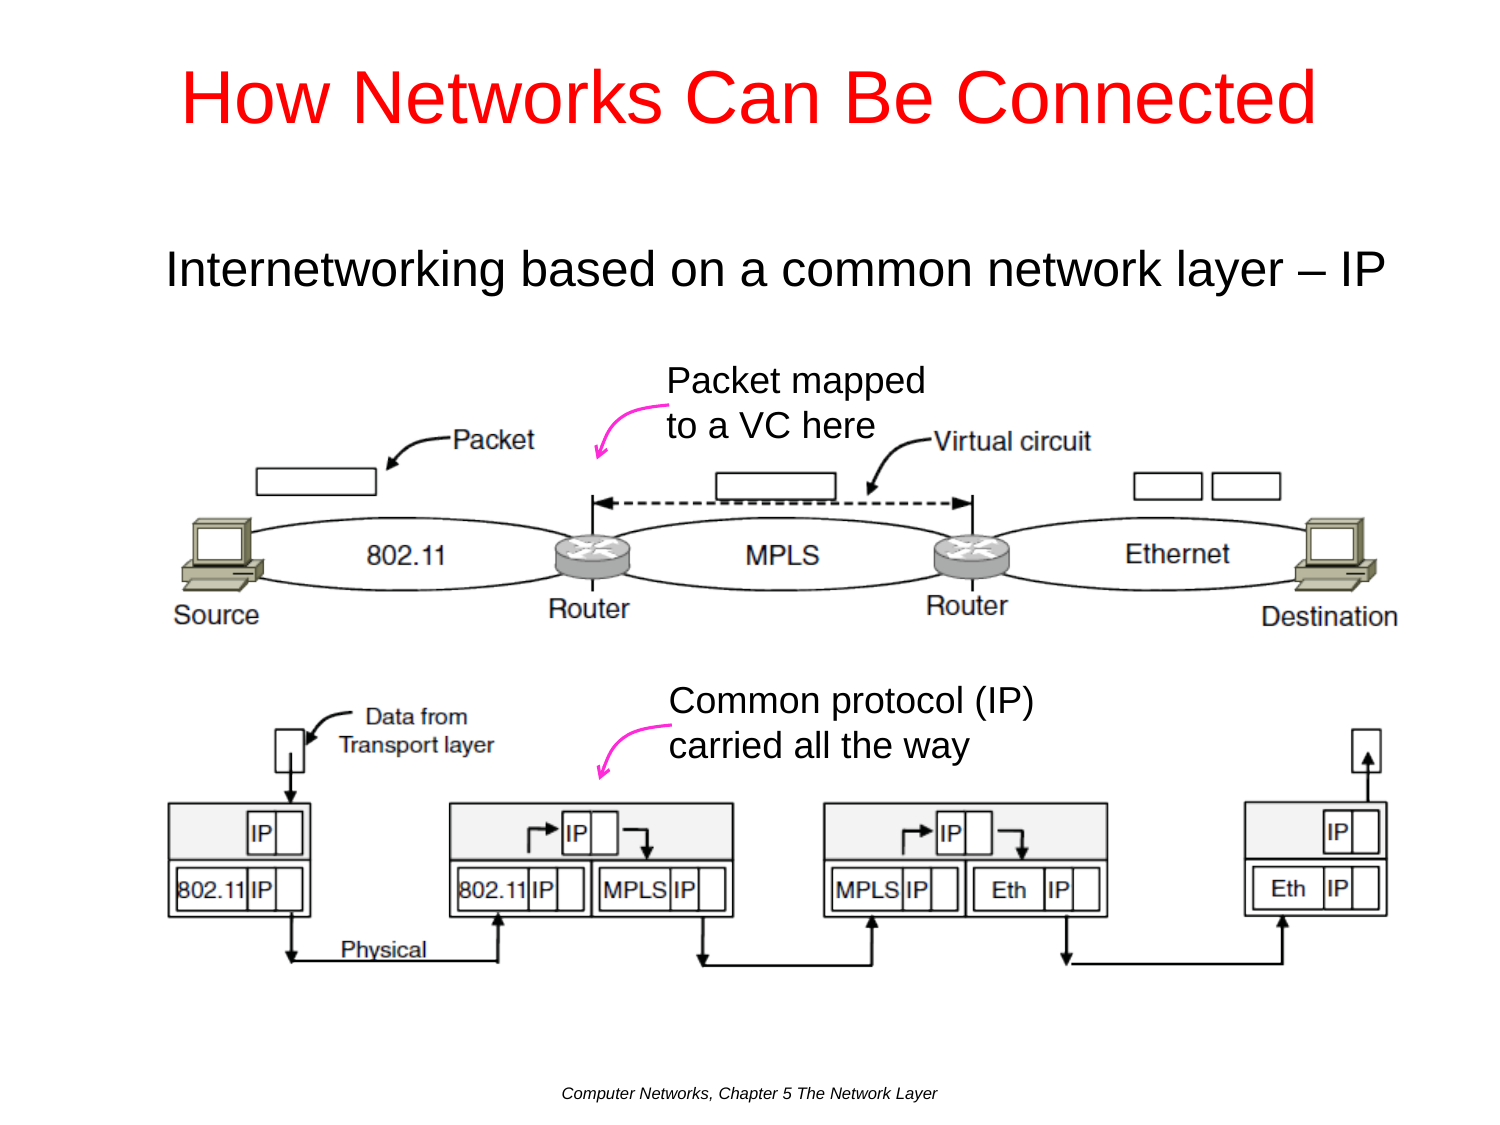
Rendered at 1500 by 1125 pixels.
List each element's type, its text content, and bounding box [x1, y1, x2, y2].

text_box [631, 406, 651, 412]
title How Networks Can Be Connected [0, 0, 1500, 188]
footer Computer Networks, Chapter 5 The Network Layer [0, 1074, 1500, 1125]
list Internetworking based on a common network layer – IP [150, 228, 1428, 984]
picture [154, 414, 1420, 986]
text_box Packet mapped to a VC here [651, 348, 962, 412]
